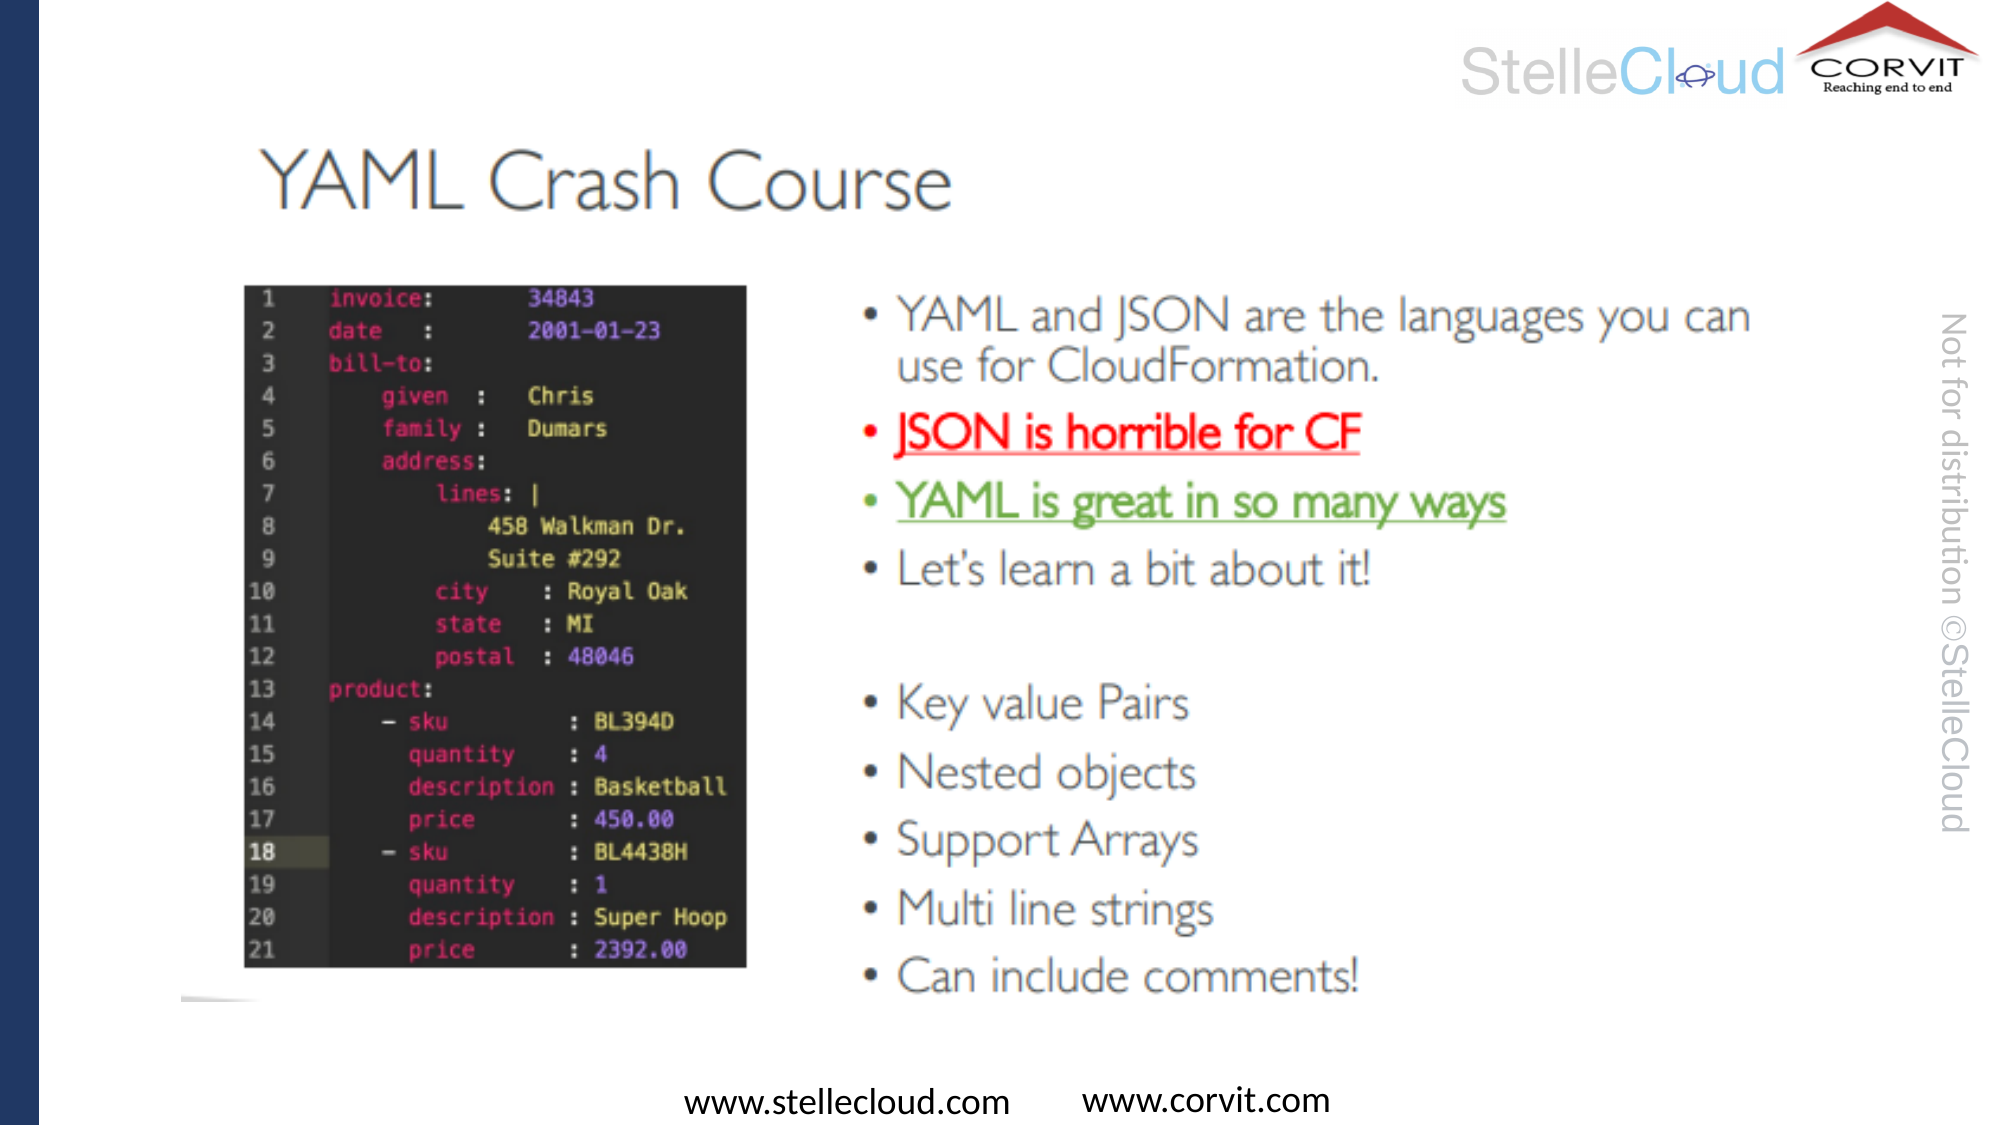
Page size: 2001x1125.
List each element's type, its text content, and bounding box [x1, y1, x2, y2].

text_box Not for distribution ⒸStelleCloud [1927, 297, 1988, 1125]
text_box www.corvit.com [1067, 1067, 1347, 1125]
picture [181, 0, 1988, 1002]
text_box www.stellecloud.com [669, 1069, 1027, 1125]
